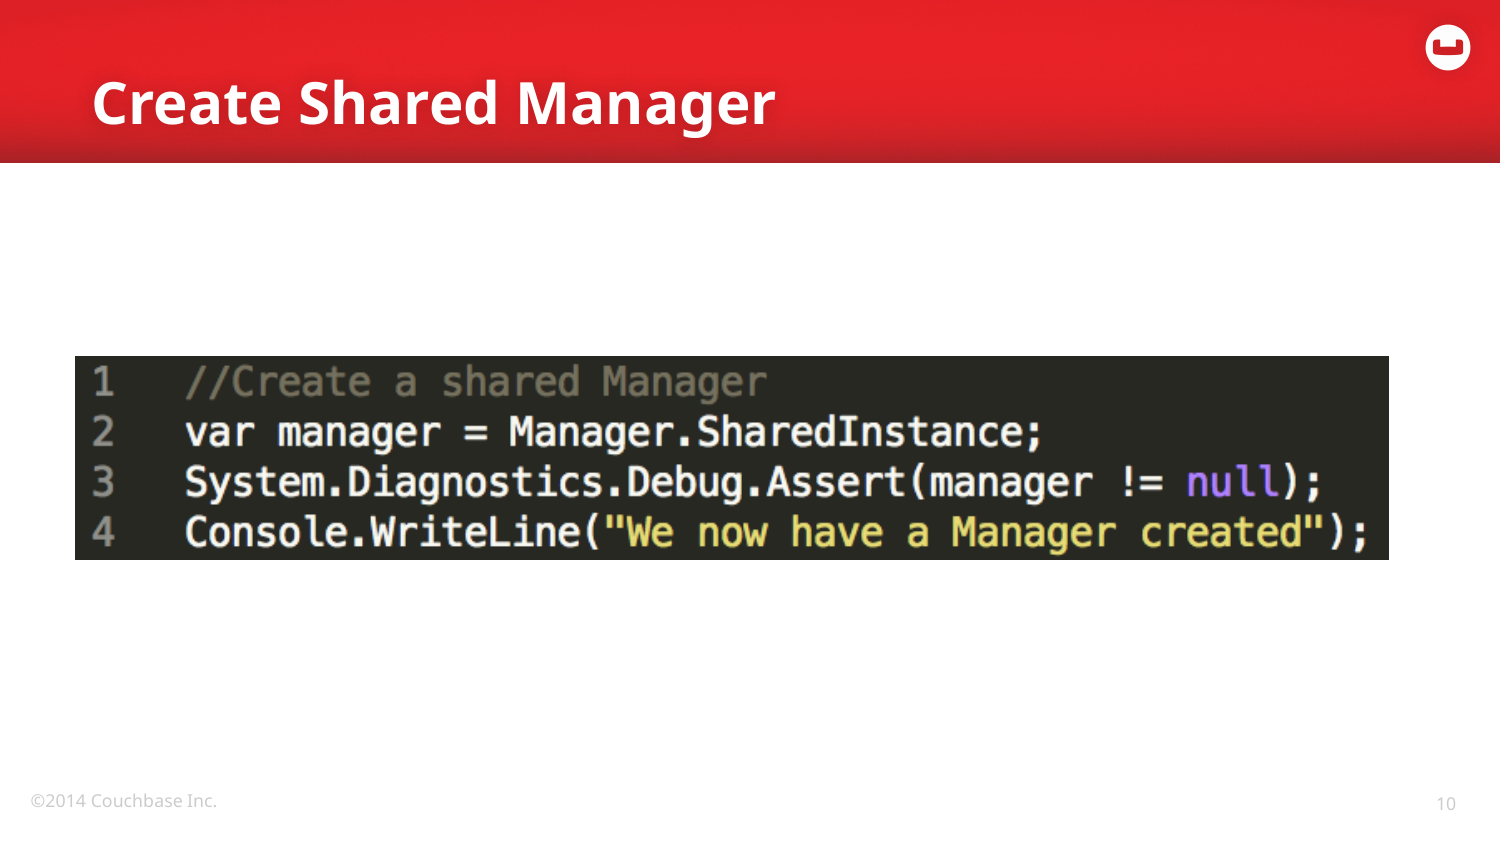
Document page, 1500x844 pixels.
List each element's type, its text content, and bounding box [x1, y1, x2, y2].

picture [0, 0, 1500, 163]
title Create Shared Manager [76, 3, 1389, 144]
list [74, 179, 1389, 737]
slide_number 10 [1350, 782, 1472, 827]
